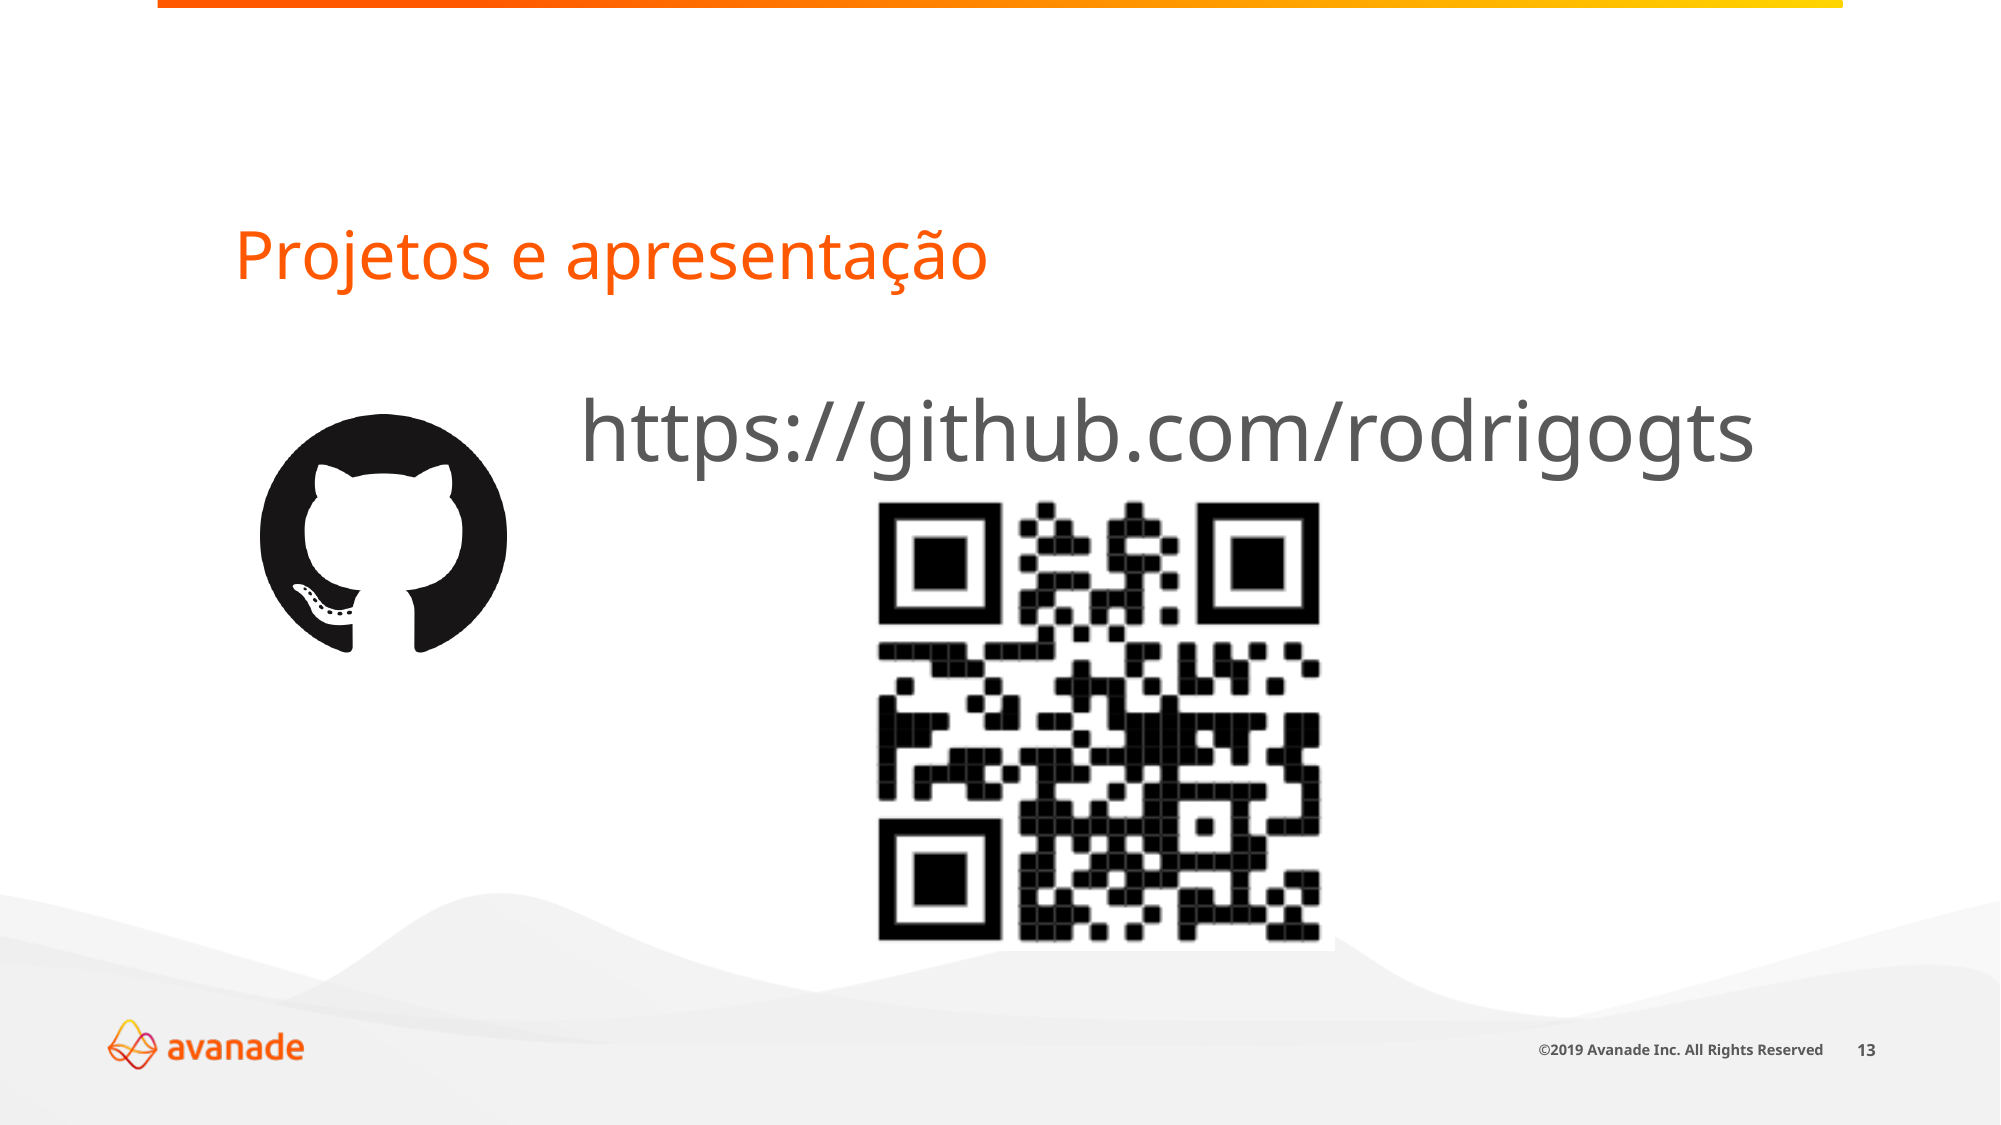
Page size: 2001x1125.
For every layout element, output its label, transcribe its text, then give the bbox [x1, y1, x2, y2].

text_box Projetos e apresentação [219, 214, 1262, 297]
picture [219, 370, 548, 699]
text_box https://github.com/rodrigogts [564, 370, 1781, 486]
picture [0, 486, 2000, 1125]
